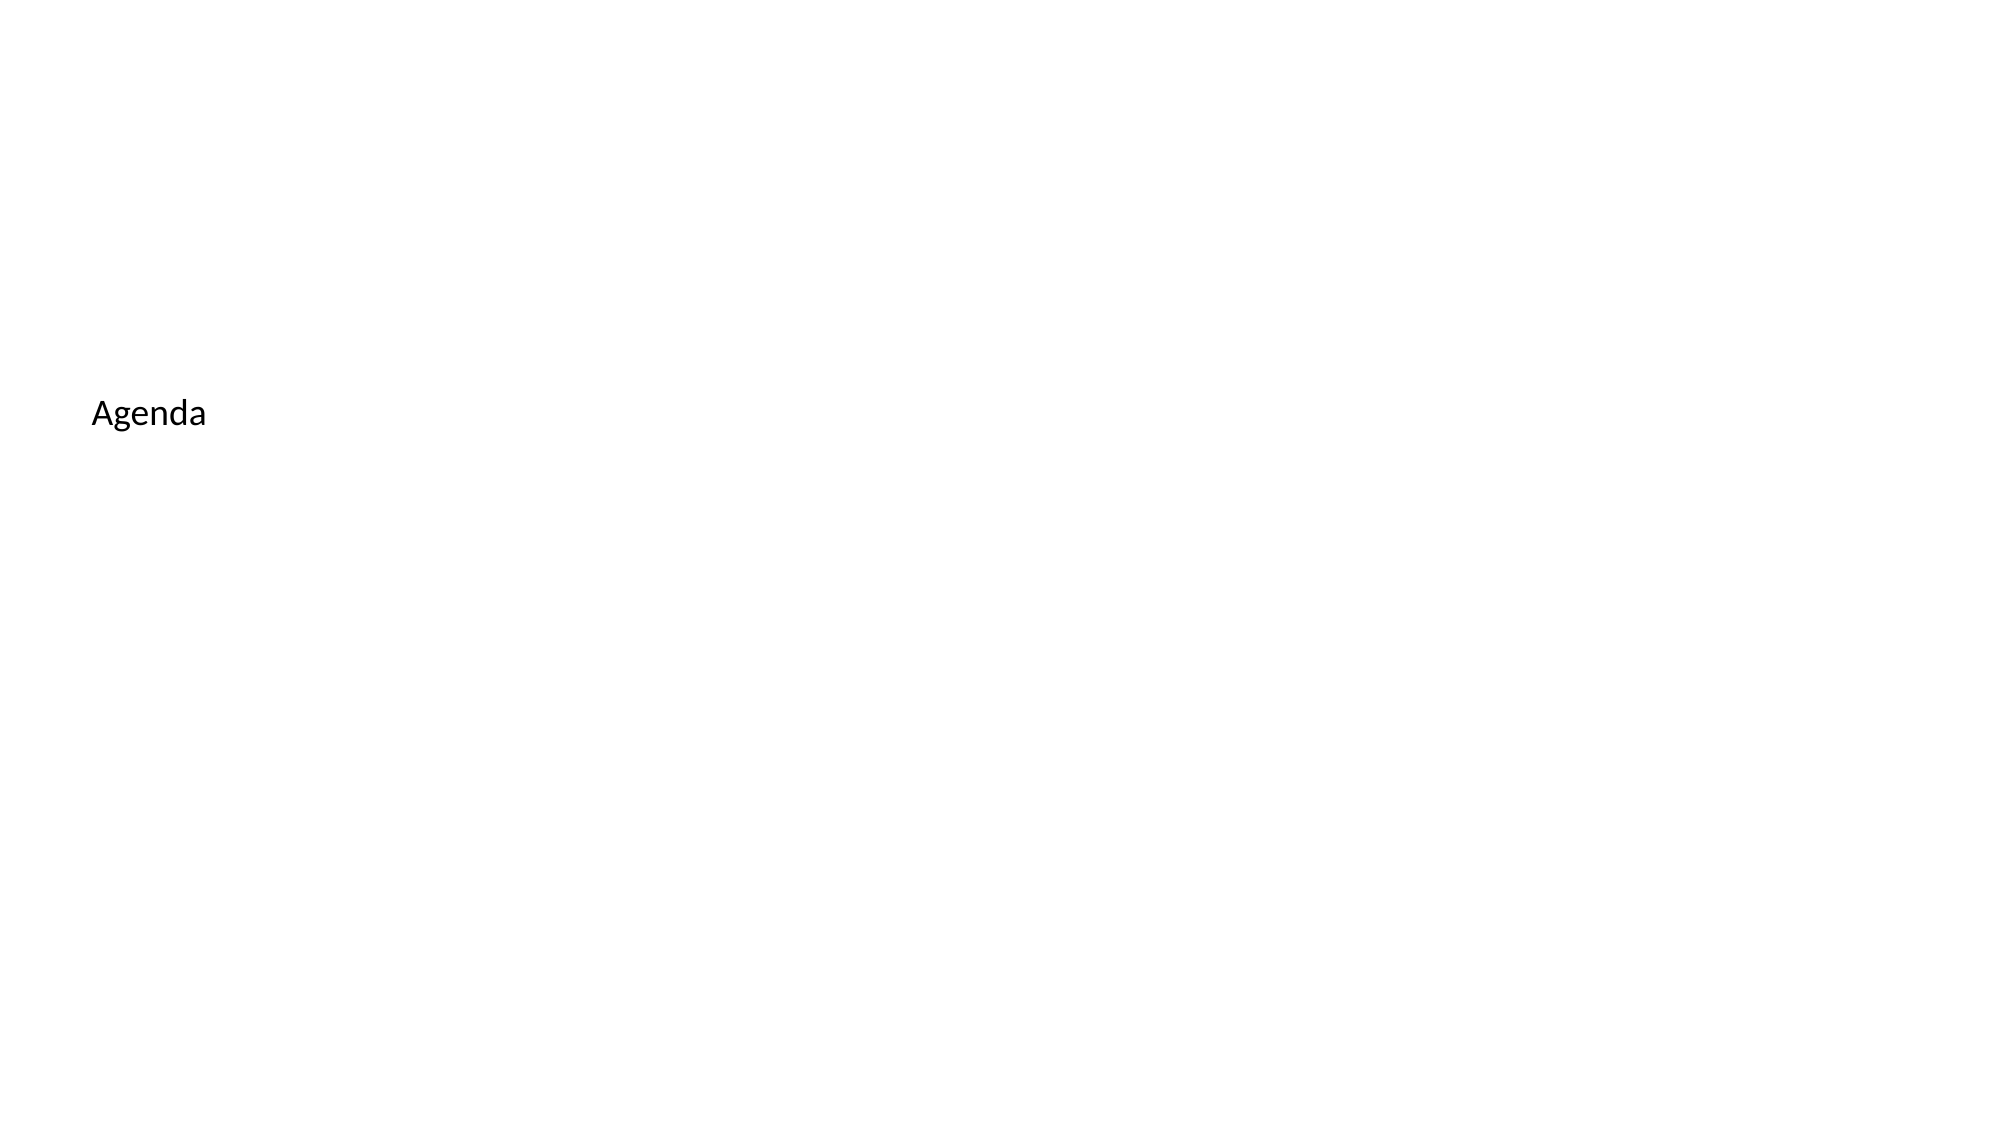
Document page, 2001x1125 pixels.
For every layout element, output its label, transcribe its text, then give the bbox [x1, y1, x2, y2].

list Agenda [91, 387, 1909, 434]
